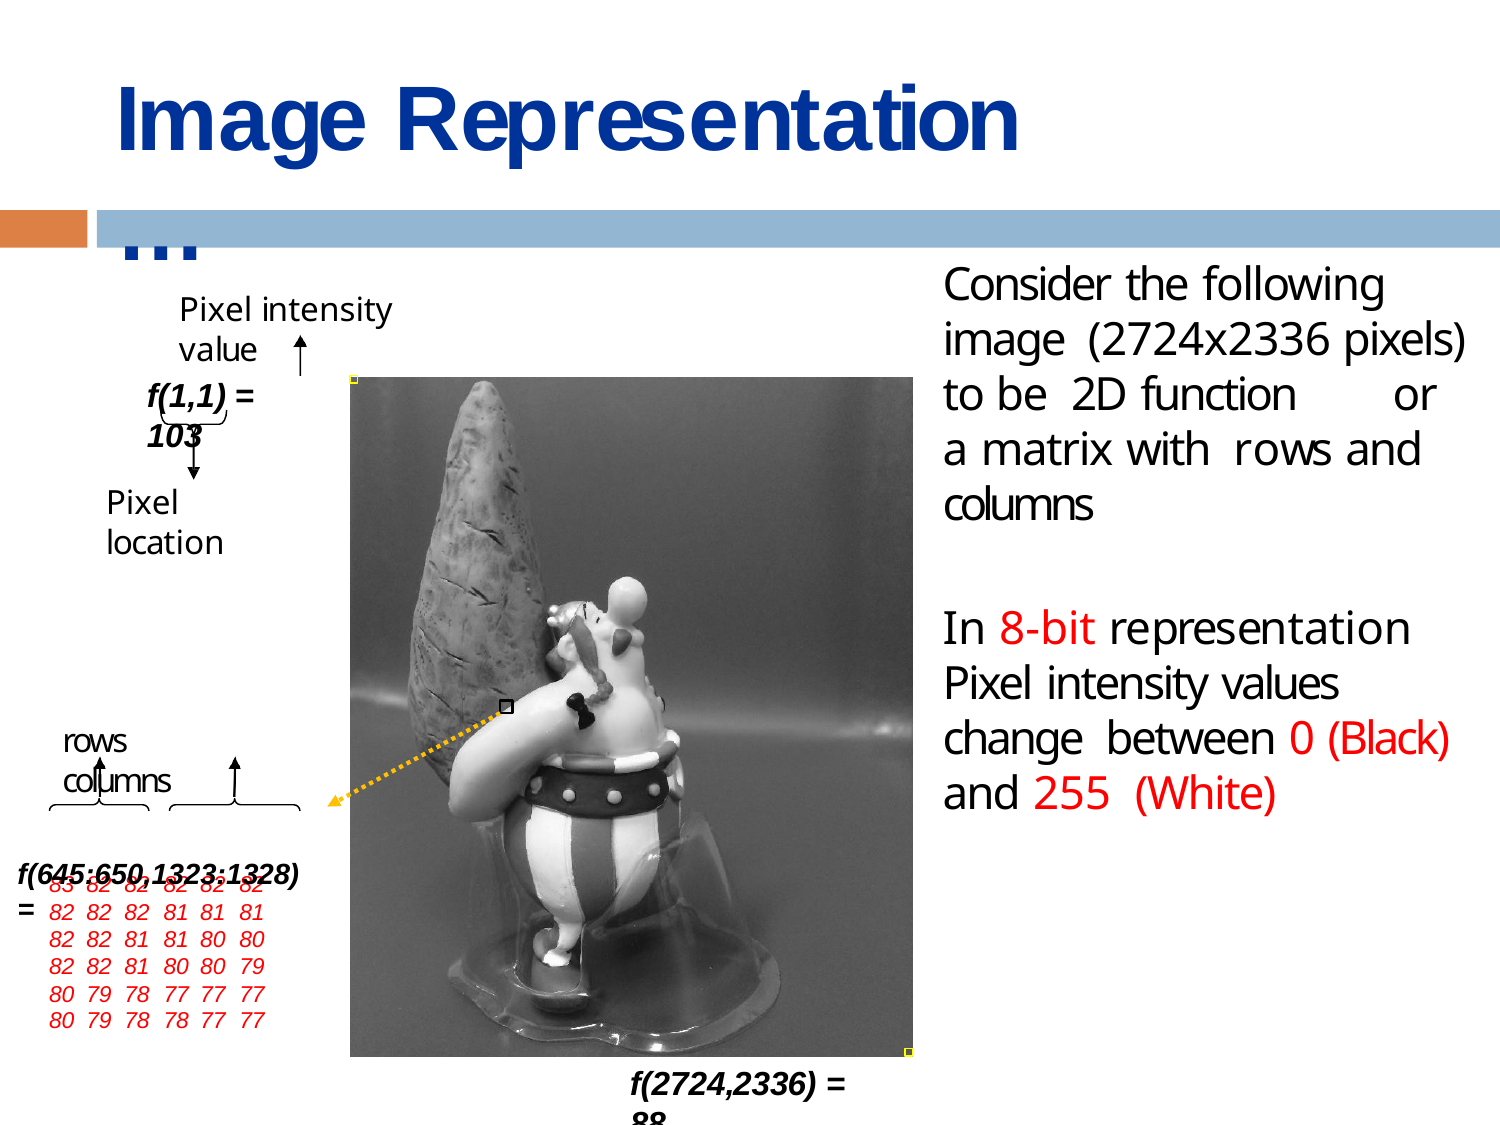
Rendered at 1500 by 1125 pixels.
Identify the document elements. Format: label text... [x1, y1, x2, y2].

table_cell 79 [80, 982, 118, 1009]
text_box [327, 374, 914, 1057]
table_cell 81 [118, 927, 156, 954]
picture [293, 334, 307, 376]
text_box Pixel location [103, 479, 284, 562]
title Image Representation … [113, 56, 1067, 279]
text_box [159, 408, 228, 480]
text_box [48, 756, 150, 813]
table_cell 82 [80, 954, 118, 982]
text_box f(1,1) = 103 [144, 372, 314, 455]
table_cell 77 [194, 1009, 232, 1035]
table_cell 82 [80, 927, 118, 954]
text_box In 8-bit representation Pixel intensity values change between 0 (Black) and 255 (White) [940, 596, 1463, 819]
text_box f(2724,2336) = 88 [627, 1066, 886, 1125]
table_cell 80 [43, 1009, 80, 1035]
text_box Pixel intensity value [176, 286, 441, 369]
table_cell 79 [80, 1009, 118, 1035]
table_cell 79 [232, 954, 269, 982]
table_cell 77 [232, 982, 269, 1009]
table_cell 77 [156, 982, 194, 1009]
table_cell 77 [232, 1009, 269, 1035]
table_cell 80 [43, 982, 80, 1009]
table_cell 81 [118, 954, 156, 982]
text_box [168, 756, 302, 813]
table_cell 78 [156, 1009, 194, 1035]
table_cell 82 [43, 927, 80, 954]
table_cell 80 [194, 954, 232, 982]
table_cell 78 [118, 982, 156, 1009]
table_cell 81 [156, 927, 194, 954]
table_cell 80 [156, 954, 194, 982]
table_cell 80 [232, 927, 269, 954]
table_cell 77 [194, 982, 232, 1009]
text_box rows columns f(645:650,1323:1328) = [15, 716, 307, 926]
table_cell 78 [118, 1009, 156, 1035]
table_cell 82 [43, 954, 80, 982]
text_box Consider the following image (2724x2336 pixels) to be 2D function or a matrix with rows and columns [940, 252, 1477, 530]
table_cell 80 [194, 927, 232, 954]
